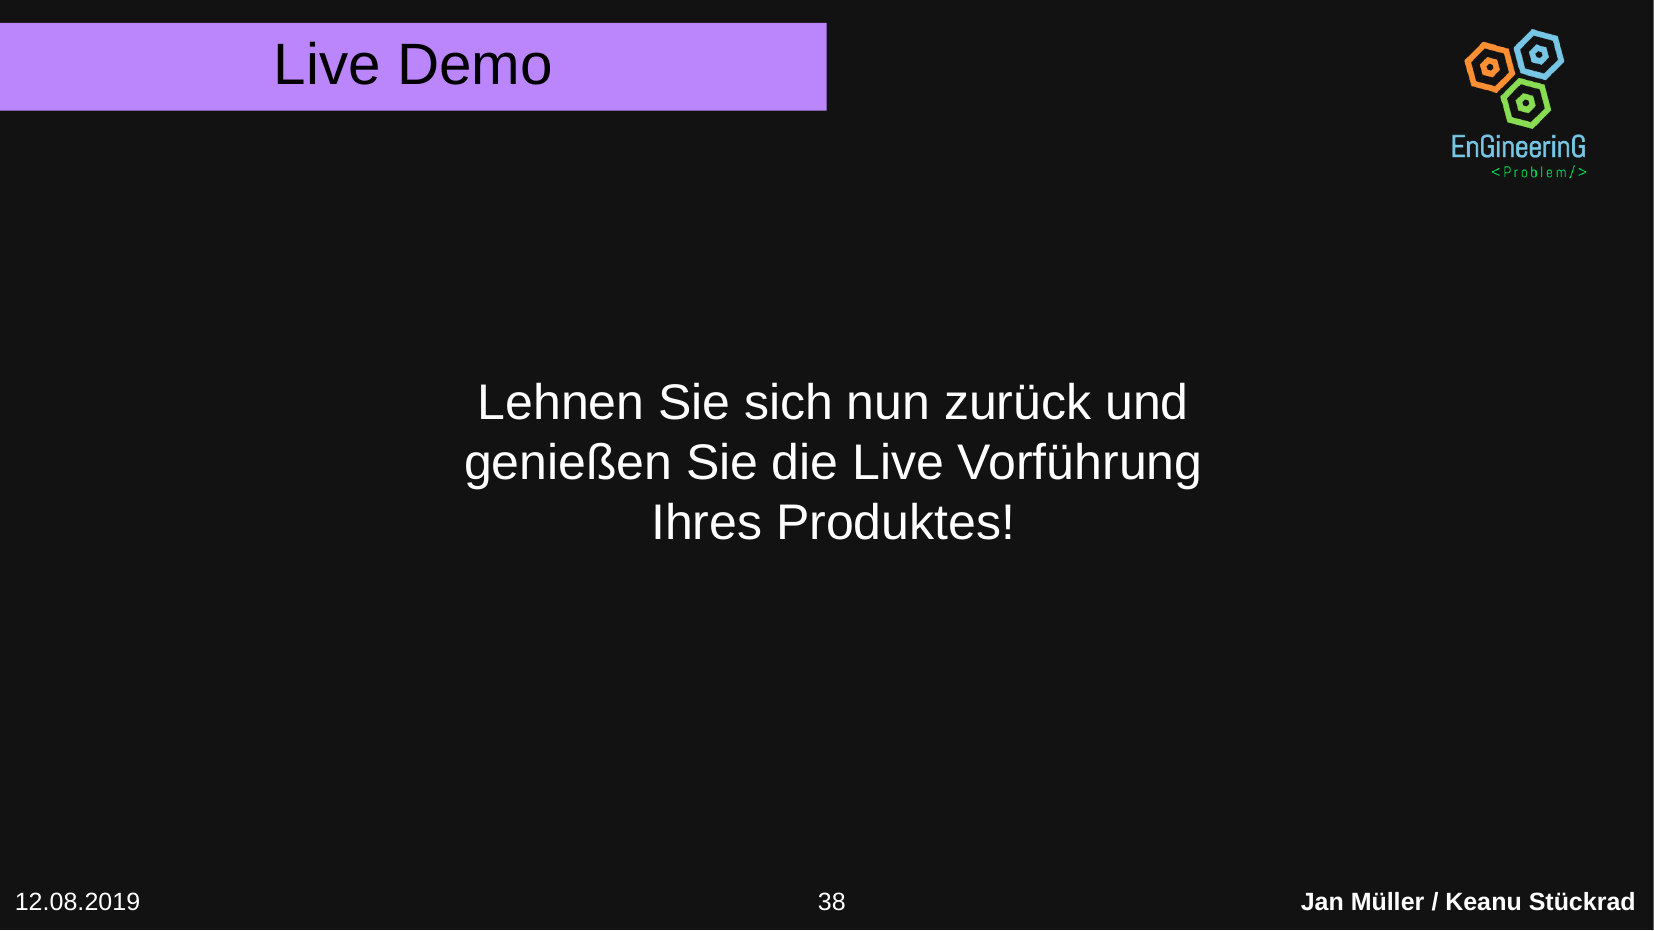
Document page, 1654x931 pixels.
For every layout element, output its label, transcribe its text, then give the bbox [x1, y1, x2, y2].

text_box Live Demo [0, 22, 827, 111]
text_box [0, 877, 1654, 931]
picture [1382, 29, 1654, 185]
text_box Lehnen Sie sich nun zurück und genießen Sie die Live Vorführung Ihres Produktes! [6, 361, 1654, 626]
